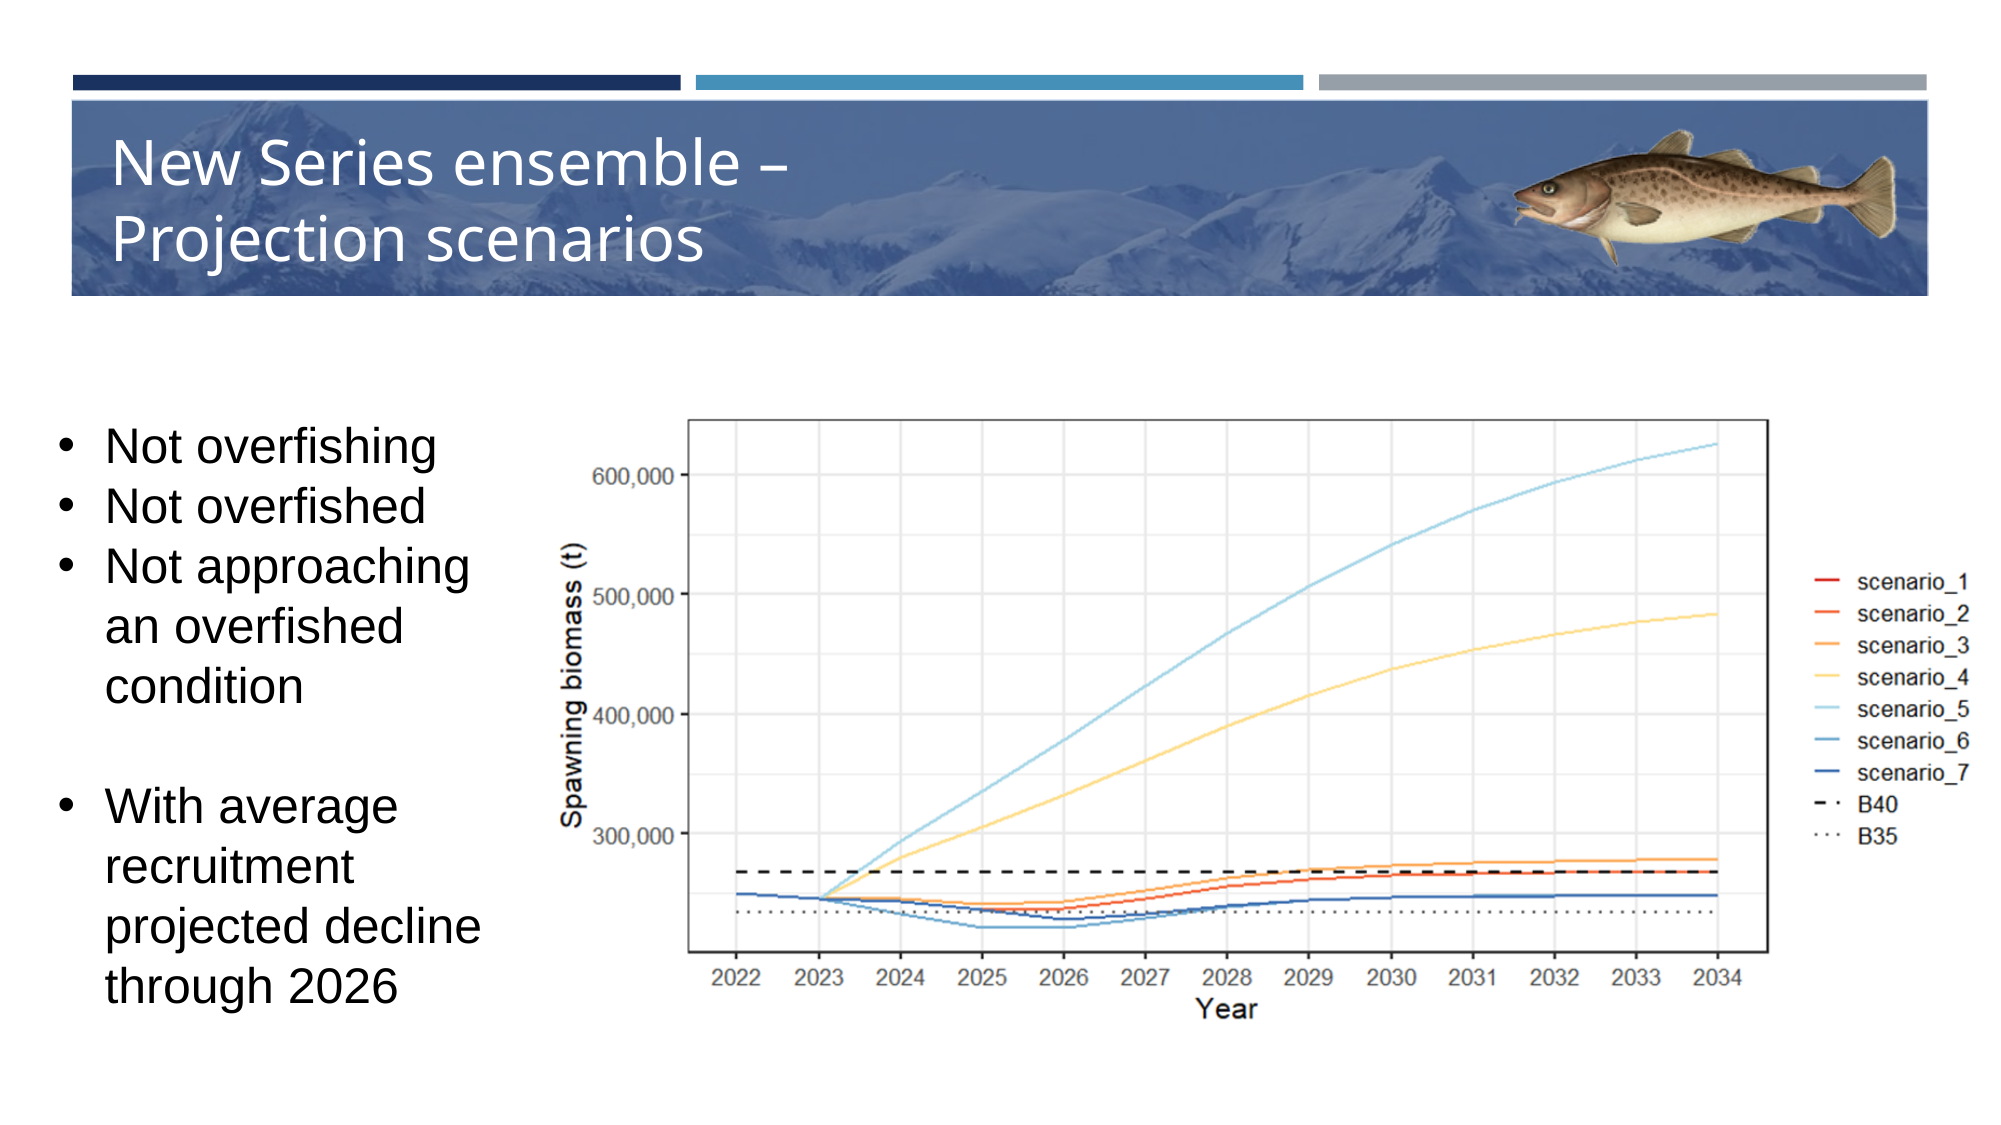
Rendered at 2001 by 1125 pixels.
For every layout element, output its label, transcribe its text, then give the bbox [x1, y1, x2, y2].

picture [543, 406, 2000, 1038]
text_box [71, 99, 1503, 296]
text_box Not overfishing Not overfished Not approaching an overfished condition With average recruitment projected decline through 2026 [42, 406, 517, 1082]
text_box [1908, 99, 1929, 296]
picture [1509, 77, 1905, 318]
title New Series ensemble – Projection scenarios [95, 115, 1503, 282]
